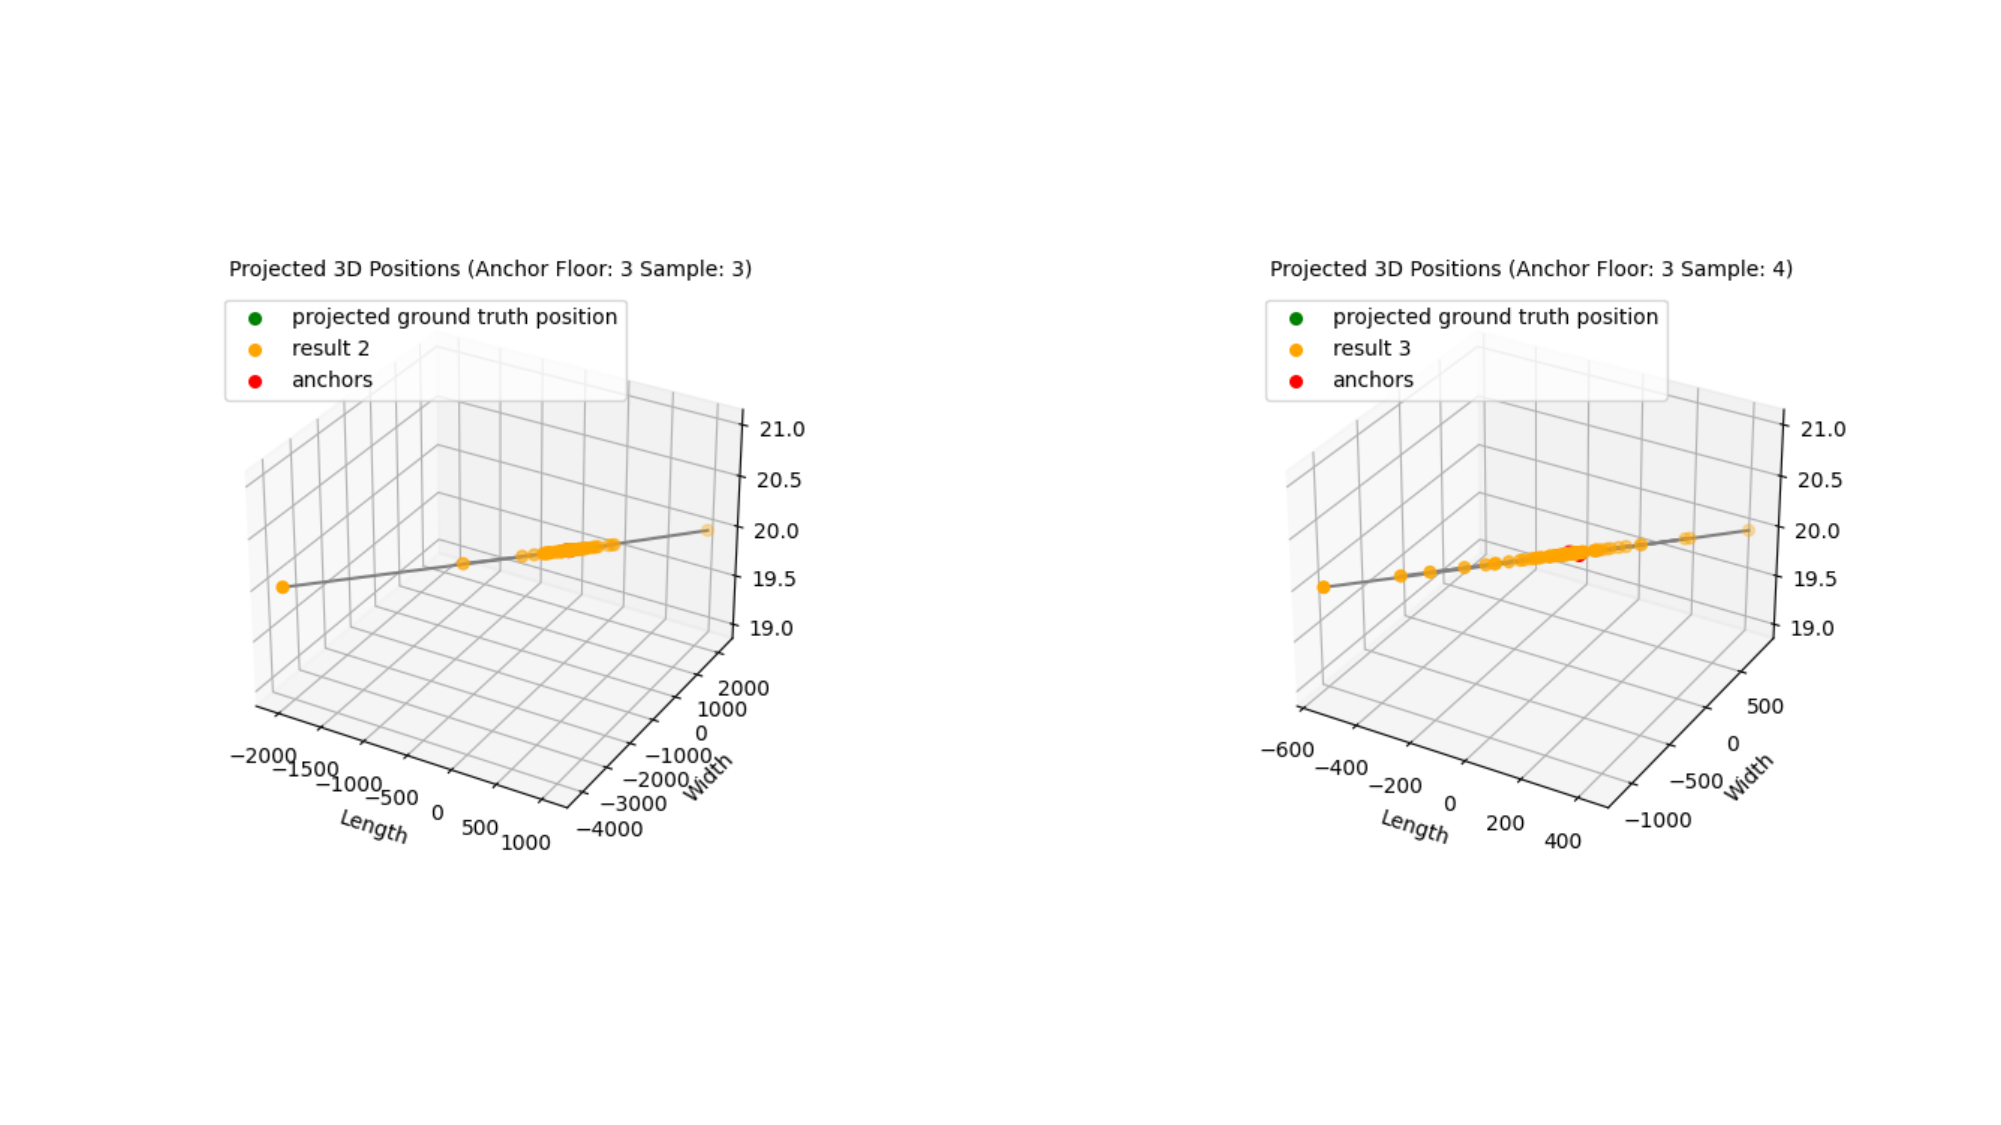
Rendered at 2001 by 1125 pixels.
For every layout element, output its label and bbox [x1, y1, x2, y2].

picture [0, 203, 959, 922]
picture [1041, 203, 2000, 922]
